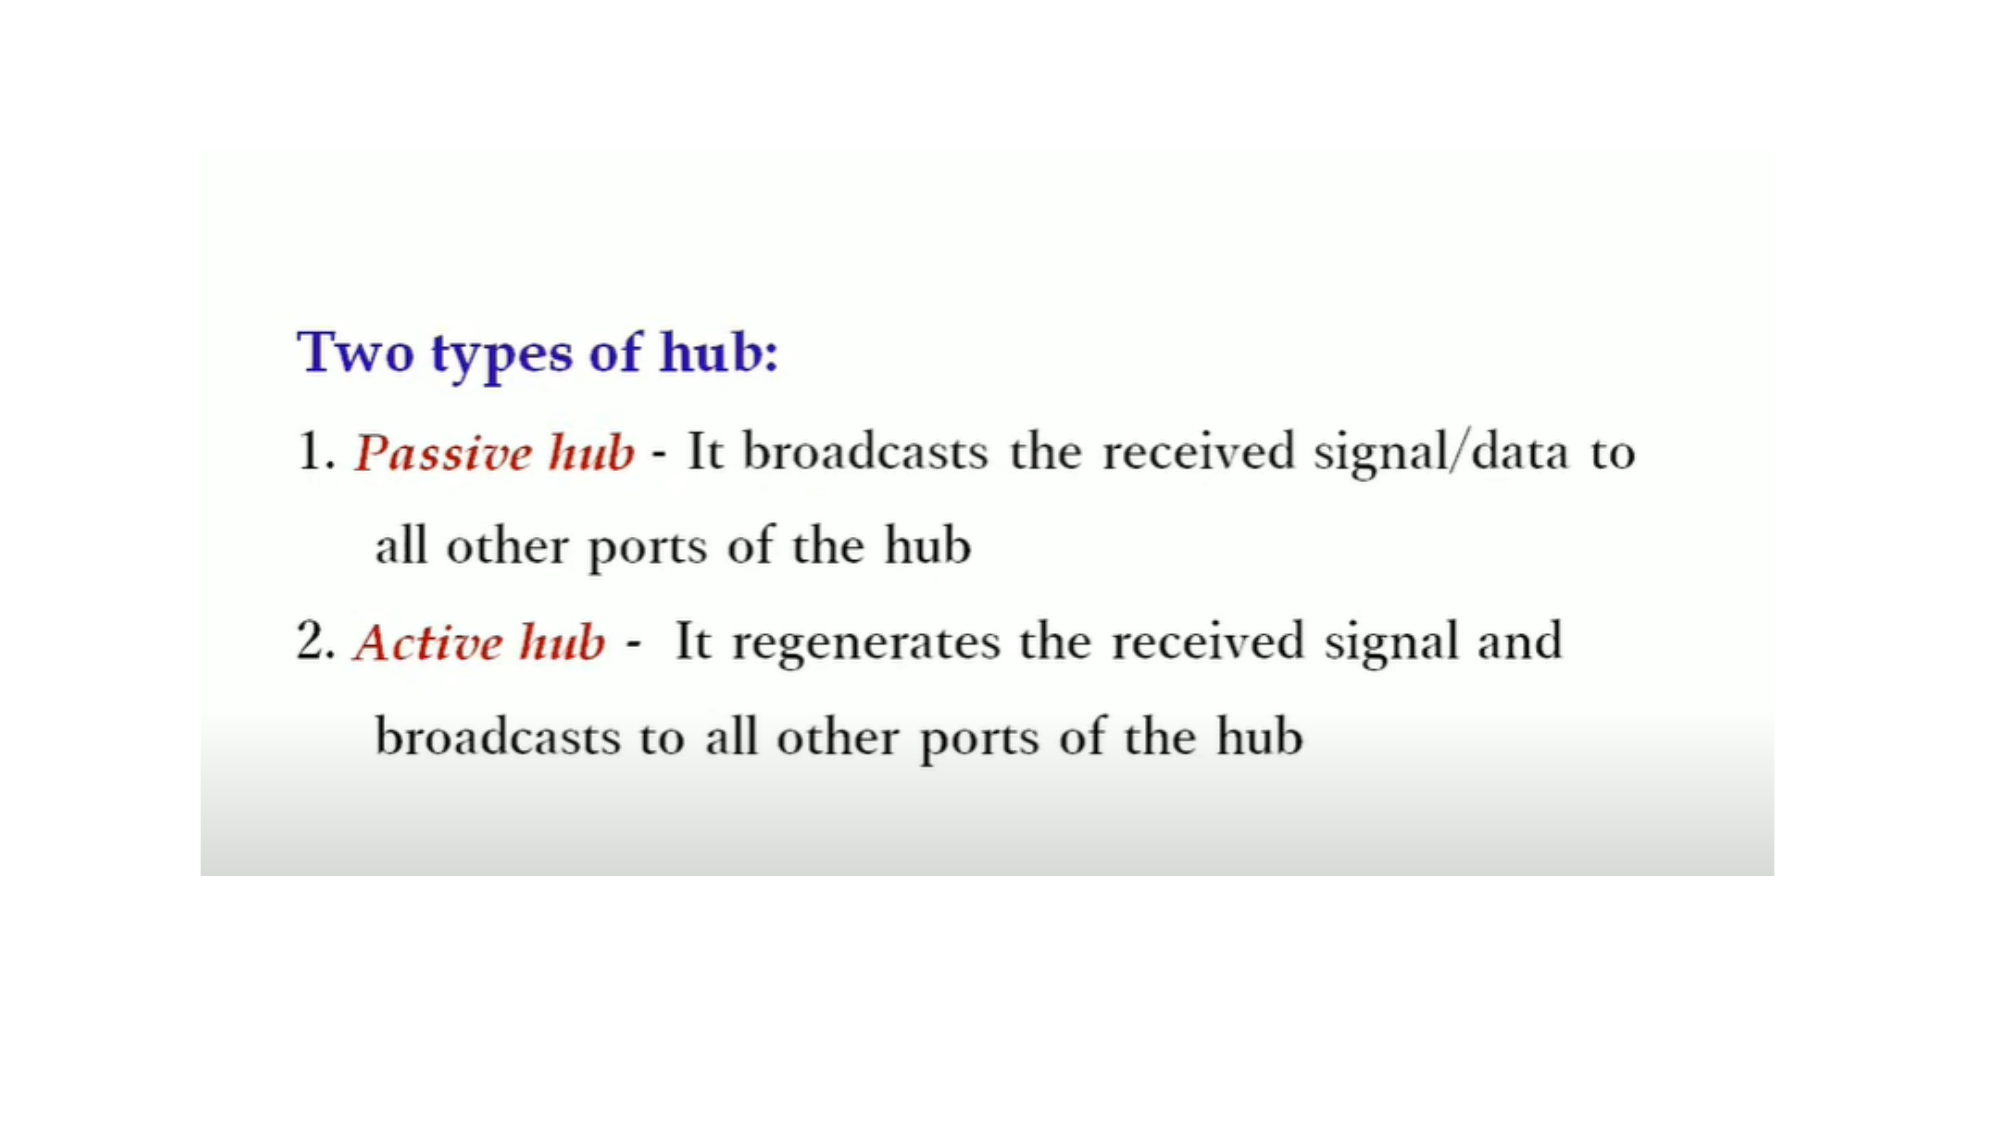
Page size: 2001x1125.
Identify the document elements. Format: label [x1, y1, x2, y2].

picture [200, 150, 1775, 876]
